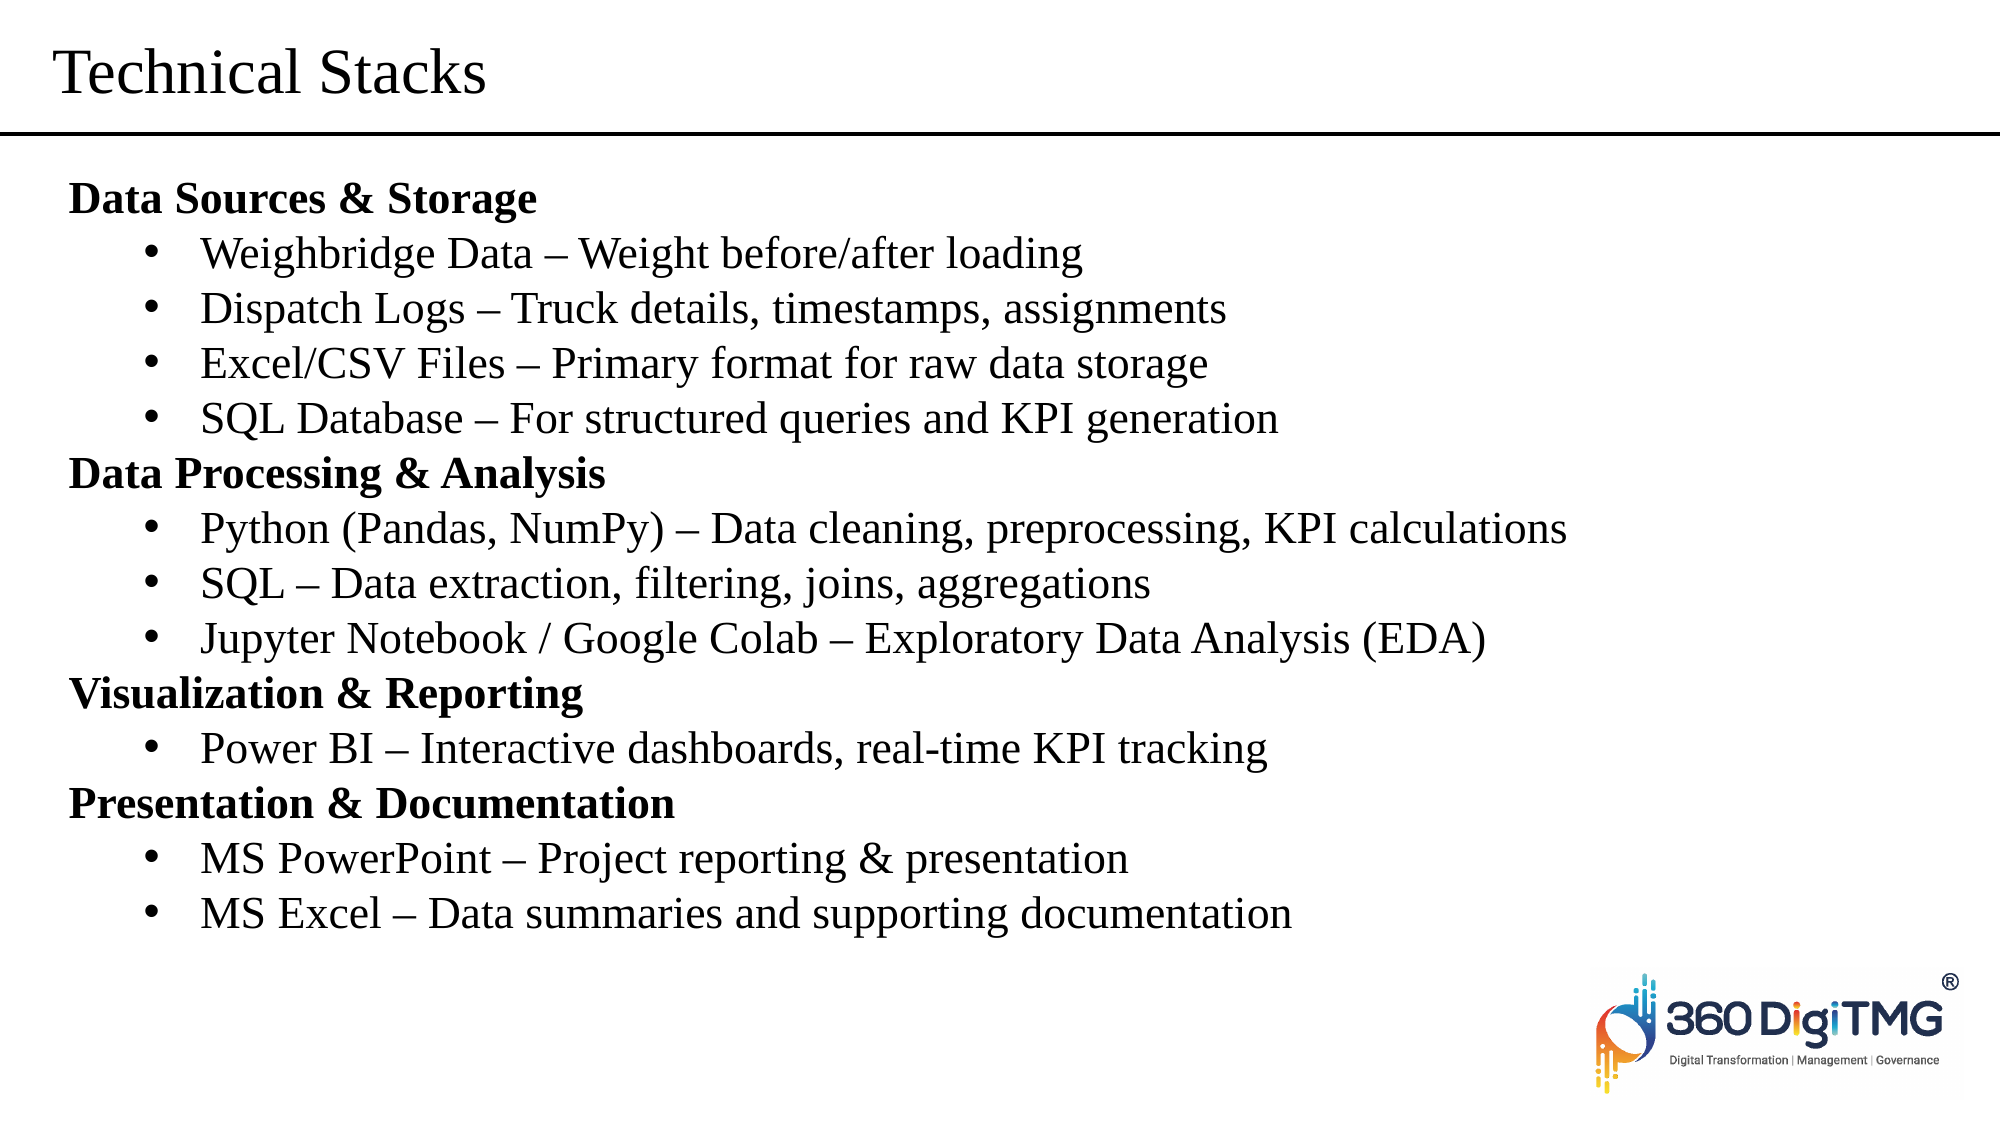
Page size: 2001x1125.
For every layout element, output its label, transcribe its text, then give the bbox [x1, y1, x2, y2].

text_box [0, 132, 2000, 136]
picture [1590, 967, 1964, 1100]
title Technical Stacks [37, 30, 1763, 116]
text_box Data Sources & Storage Weighbridge Data – Weight before/after loading Dispatch Logs – Truck details, timestamps, assignments Excel/CSV Files – Primary format for raw data storage SQL Database – For structured queries and KPI generation Data Processing & Analysis Python (Pandas, NumPy) – Data cleaning, preprocessing, KPI calculations SQL – Data extraction, filtering, joins, aggregations Jupyter Notebook / Google Colab – Exploratory Data Analysis (EDA) Visualization & Reporting Power BI – Interactive dashboards, real-time KPI tracking Presentation & Documentation MS PowerPoint – Project reporting & presentation MS Excel – Data summaries and supporting documentation [53, 160, 1934, 1000]
